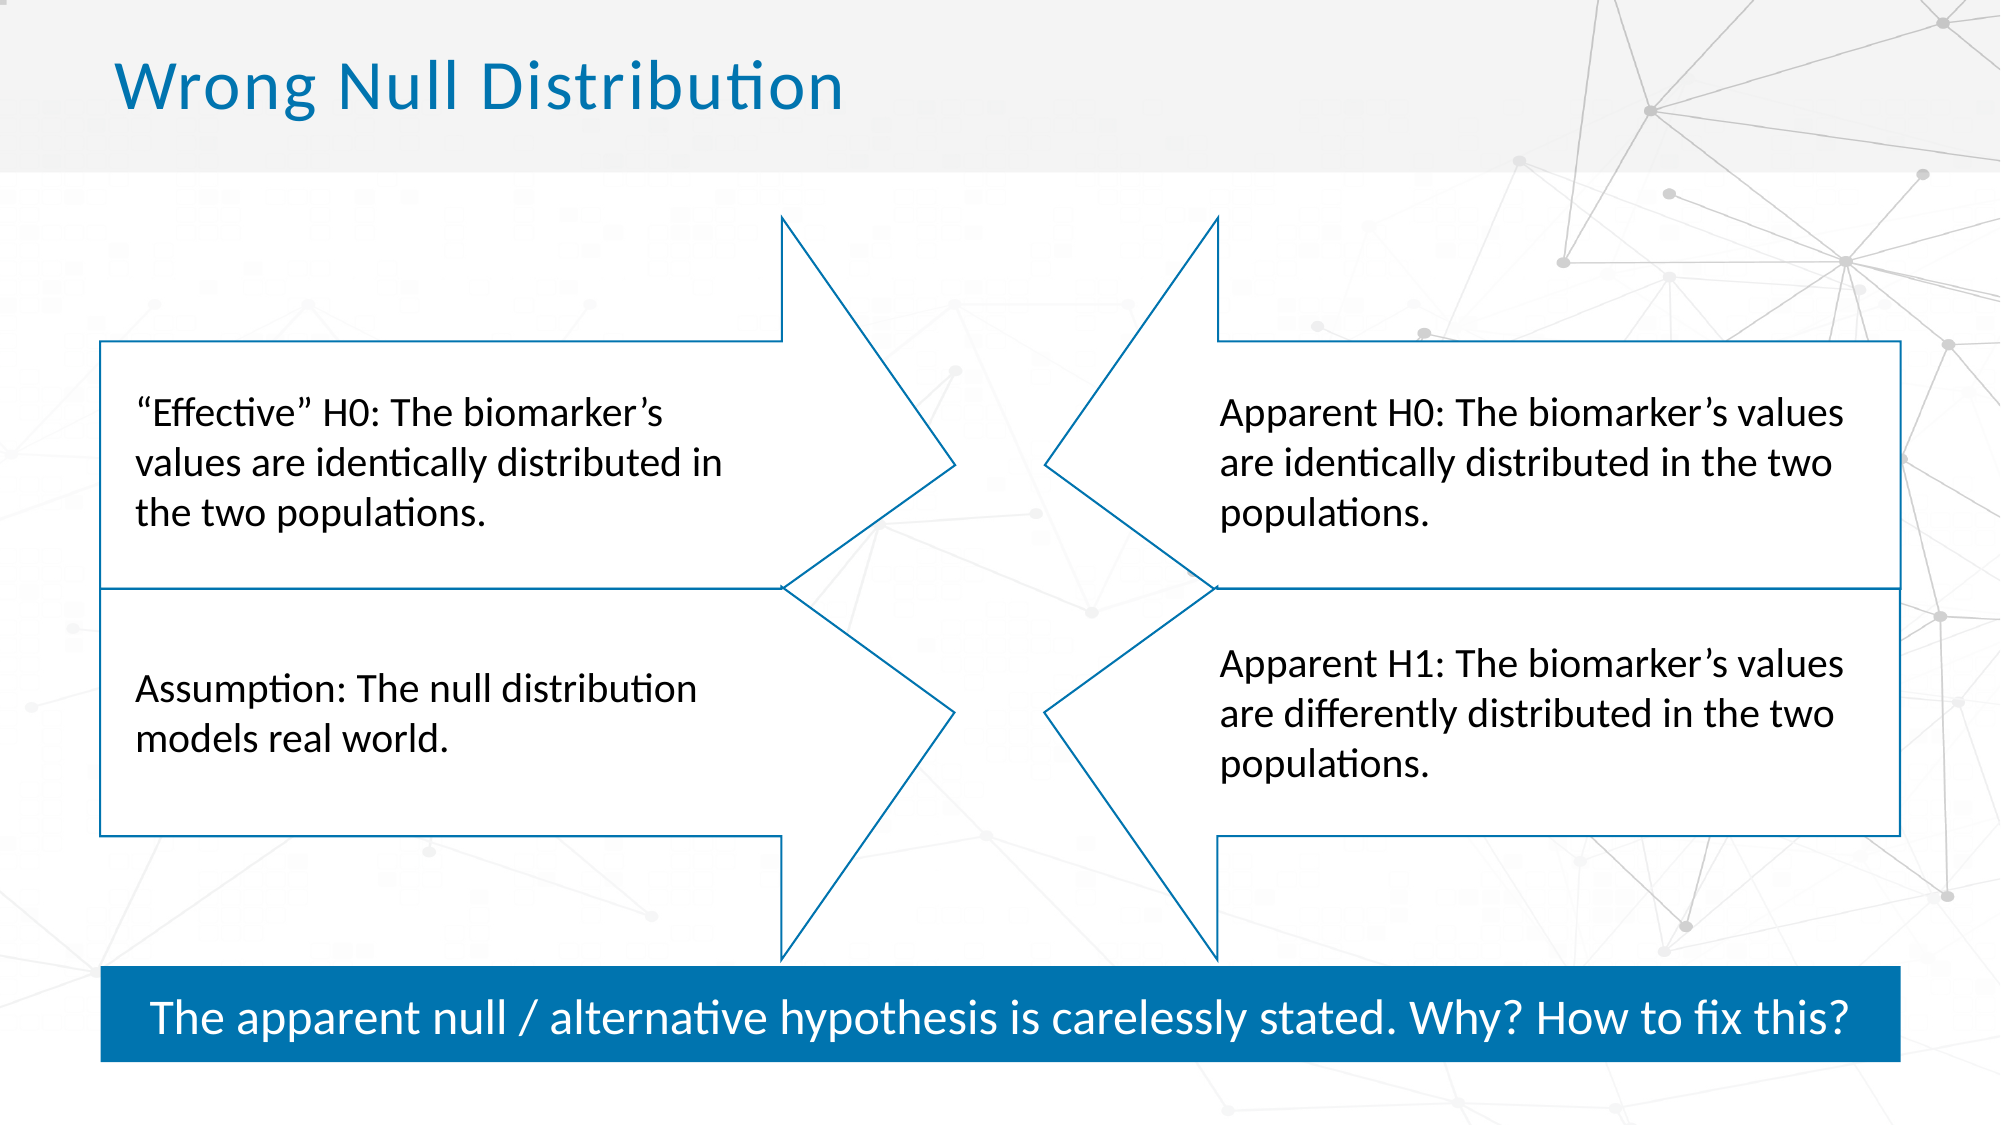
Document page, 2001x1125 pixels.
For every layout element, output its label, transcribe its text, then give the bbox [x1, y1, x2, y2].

text_box [1042, 584, 1902, 964]
text_box The apparent null / alternative hypothesis is carelessly stated. Why? How to fix this? [100, 966, 1901, 1063]
text_box Apparent H0: The biomarker’s values are identically distributed in the two populations. [1204, 377, 1873, 542]
text_box “Effective” H0: The biomarker’s values are identically distributed in the two populations. [120, 377, 788, 542]
text_box [99, 214, 957, 588]
text_box [1043, 214, 1902, 589]
text_box Apparent H1: The biomarker’s values are differently distributed in the two populations. [1204, 628, 1873, 793]
text_box Assumption: The null distribution models real world. [120, 653, 788, 769]
title Wrong Null Distribution [99, 0, 1900, 173]
text_box [99, 584, 956, 964]
